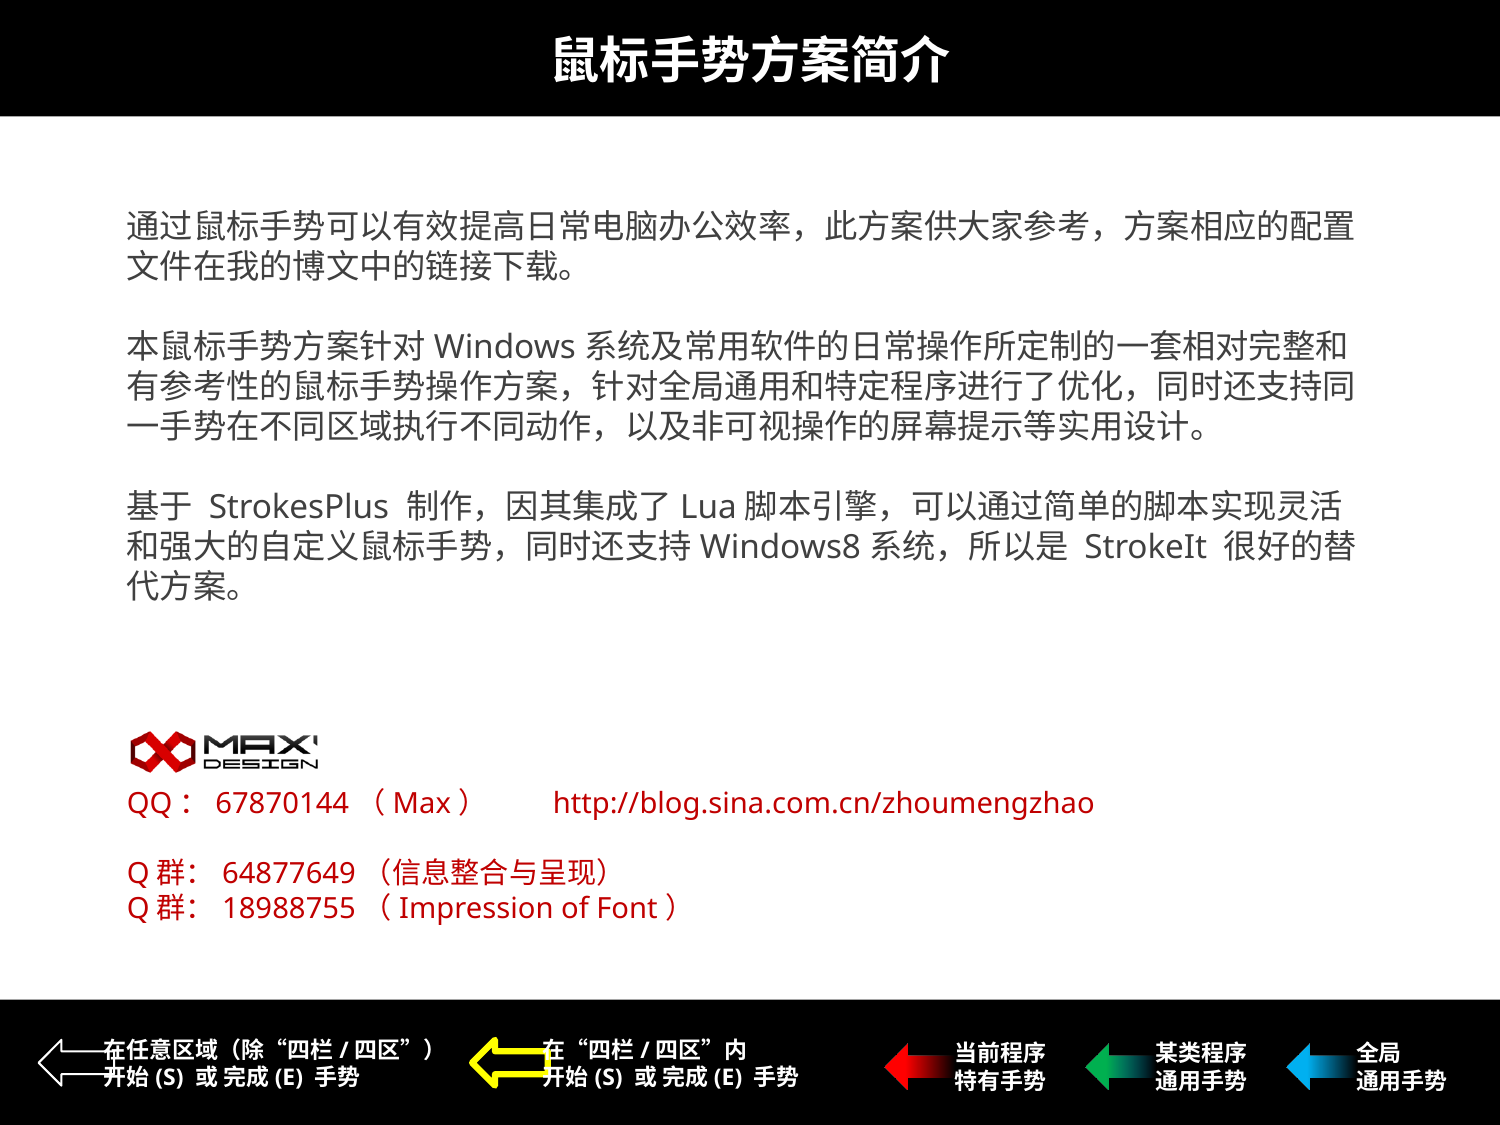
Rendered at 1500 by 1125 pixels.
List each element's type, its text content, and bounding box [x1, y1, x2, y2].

picture [121, 727, 326, 776]
text_box 通过鼠标手势可以有效提高日常电脑办公效率，此方案供大家参考，方案相应的配置文件在我的博文中的链接下载。 本鼠标手势方案针对Windows系统及常用软件的日常操作所定制的一套相对完整和有参考性的鼠标手势操作方案，针对全局通用和特定程序进行了优化，同时还支持同一手势在不同区域执行不同动作，以及非可视操作的屏幕提示等实用设计。 基于 StrokesPlus 制作，因其集成了Lua脚本引擎，可以通过简单的脚本实现灵活和强大的自定义鼠标手势，同时还支持Windows8系统，所以是 StrokeIt 很好的替代方案。 QQ：67870144（Max） http://blog.sina.com.cn/zhoumengzhao Q群：64877649（信息整合与呈现） Q群：18988755（Impression of Font） [112, 198, 1388, 932]
title 鼠标手势方案简介 [0, 0, 1500, 117]
